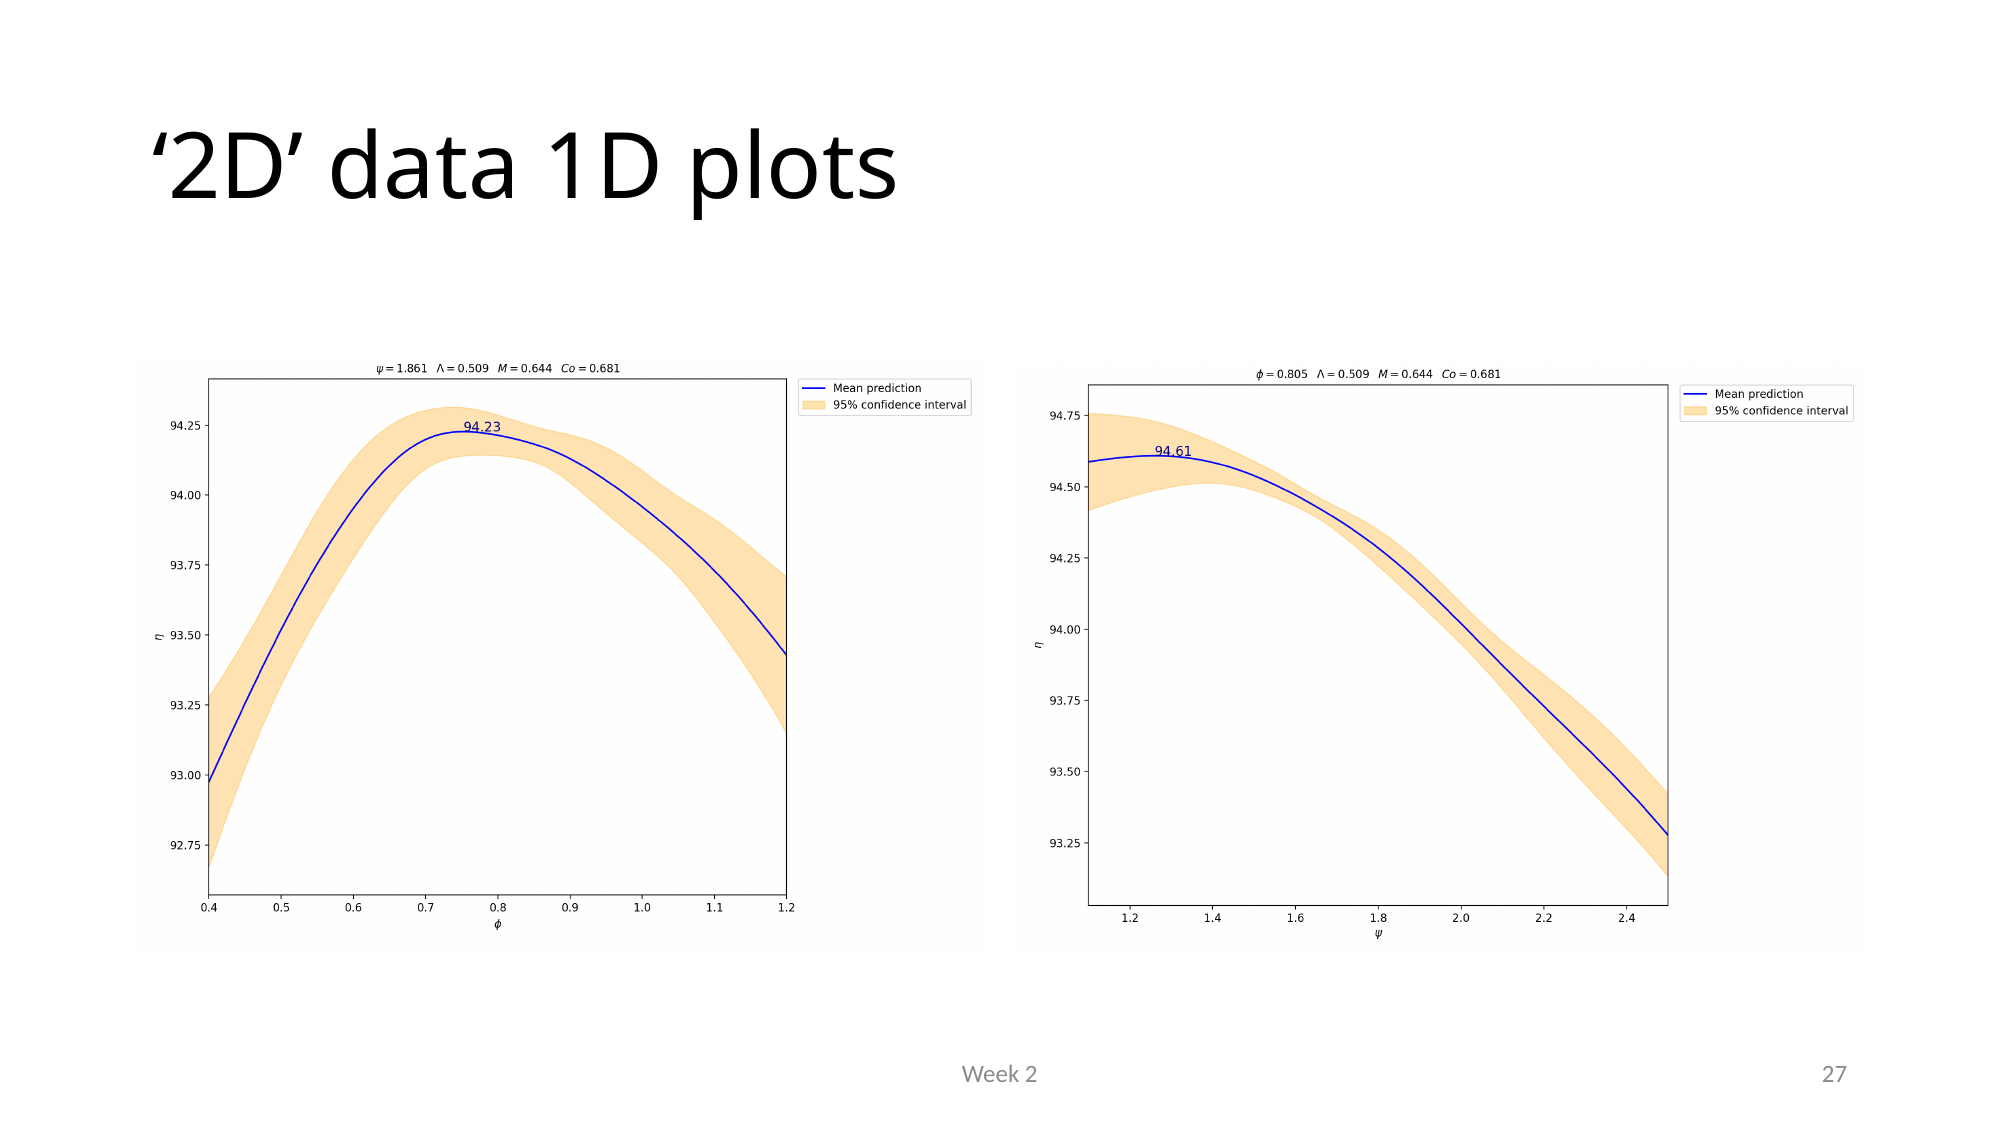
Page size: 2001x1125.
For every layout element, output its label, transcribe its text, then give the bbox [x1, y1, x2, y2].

title ‘2D’ data 1D plots [137, 59, 1863, 278]
footer Week 2 [662, 1042, 1338, 1103]
slide_number 27 [1412, 1042, 1863, 1103]
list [137, 357, 988, 956]
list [1012, 362, 1863, 951]
